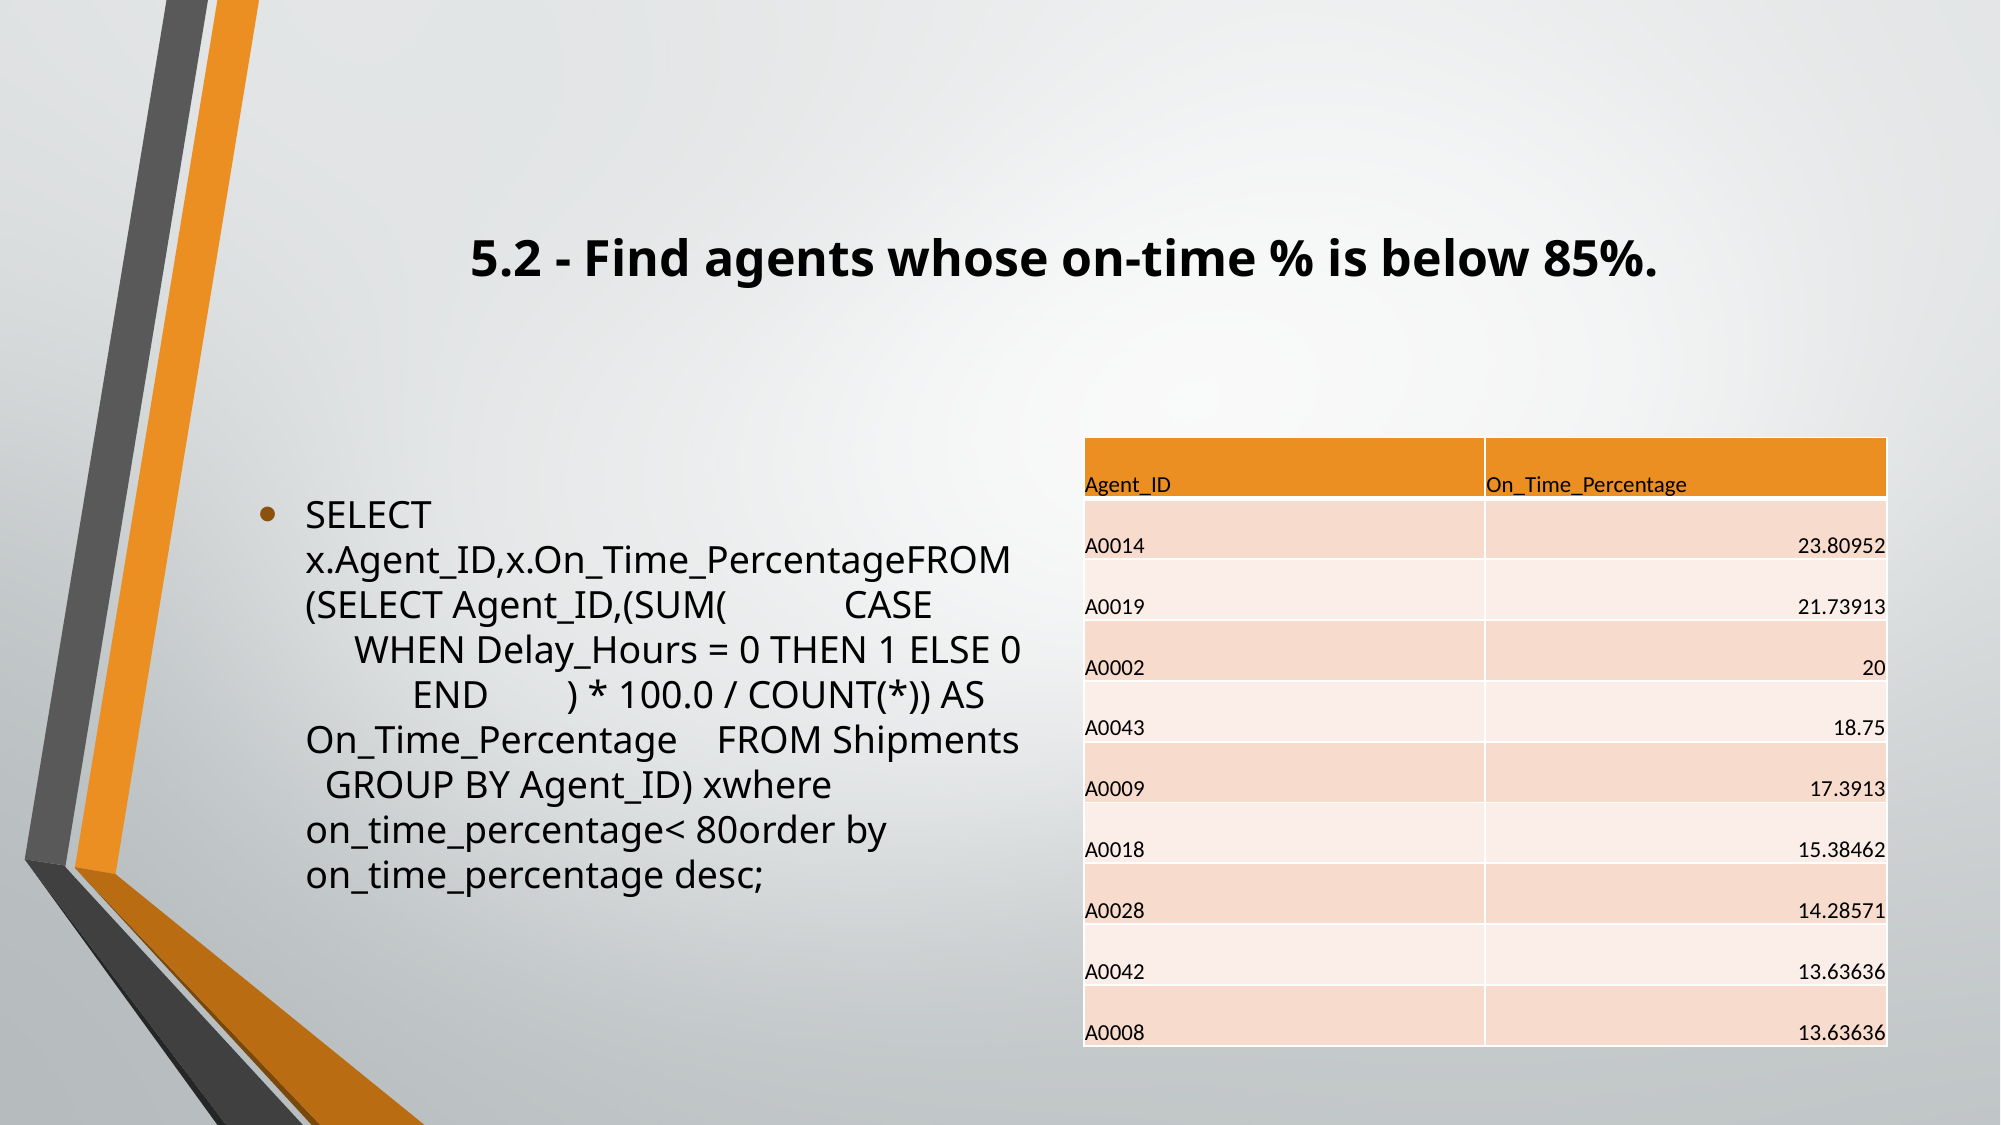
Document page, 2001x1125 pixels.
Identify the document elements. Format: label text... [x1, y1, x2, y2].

table_cell 18.75 [1486, 682, 1886, 741]
table_cell A0002 [1085, 621, 1484, 680]
table_cell 23.80952 [1486, 501, 1886, 558]
table_cell 17.3913 [1486, 743, 1886, 802]
table_cell A0019 [1085, 560, 1484, 619]
table_cell 13.63636 [1486, 925, 1886, 984]
table_cell 15.38462 [1486, 803, 1886, 862]
table_cell A0042 [1085, 925, 1484, 984]
list SELECT x.Agent_ID,x.On_Time_PercentageFROM (SELECT Agent_ID,(SUM( CASE WHEN Delay_Hours = 0 THEN 1 ELSE 0 END ) * 100.0 / COUNT(*)) AS On_Time_Percentage FROM Shipments GROUP BY Agent_ID) xwhere on_time_percentage< 80order by on_time_percentage desc; [243, 437, 1047, 950]
table_cell 21.73913 [1486, 560, 1886, 619]
table_cell 14.28571 [1486, 864, 1886, 923]
table_cell 13.63636 [1486, 986, 1886, 1045]
table_header On_Time_Percentage [1486, 438, 1886, 496]
table_cell A0009 [1085, 743, 1484, 802]
table_header Agent_ID [1085, 438, 1484, 496]
table_cell A0008 [1085, 986, 1484, 1045]
title 5.2 - Find agents whose on-time % is below 85%. [243, 112, 1887, 400]
table_cell A0043 [1085, 682, 1484, 741]
table_cell 20 [1486, 621, 1886, 680]
table_cell A0028 [1085, 864, 1484, 923]
table_cell A0014 [1085, 501, 1484, 558]
table_cell A0018 [1085, 803, 1484, 862]
